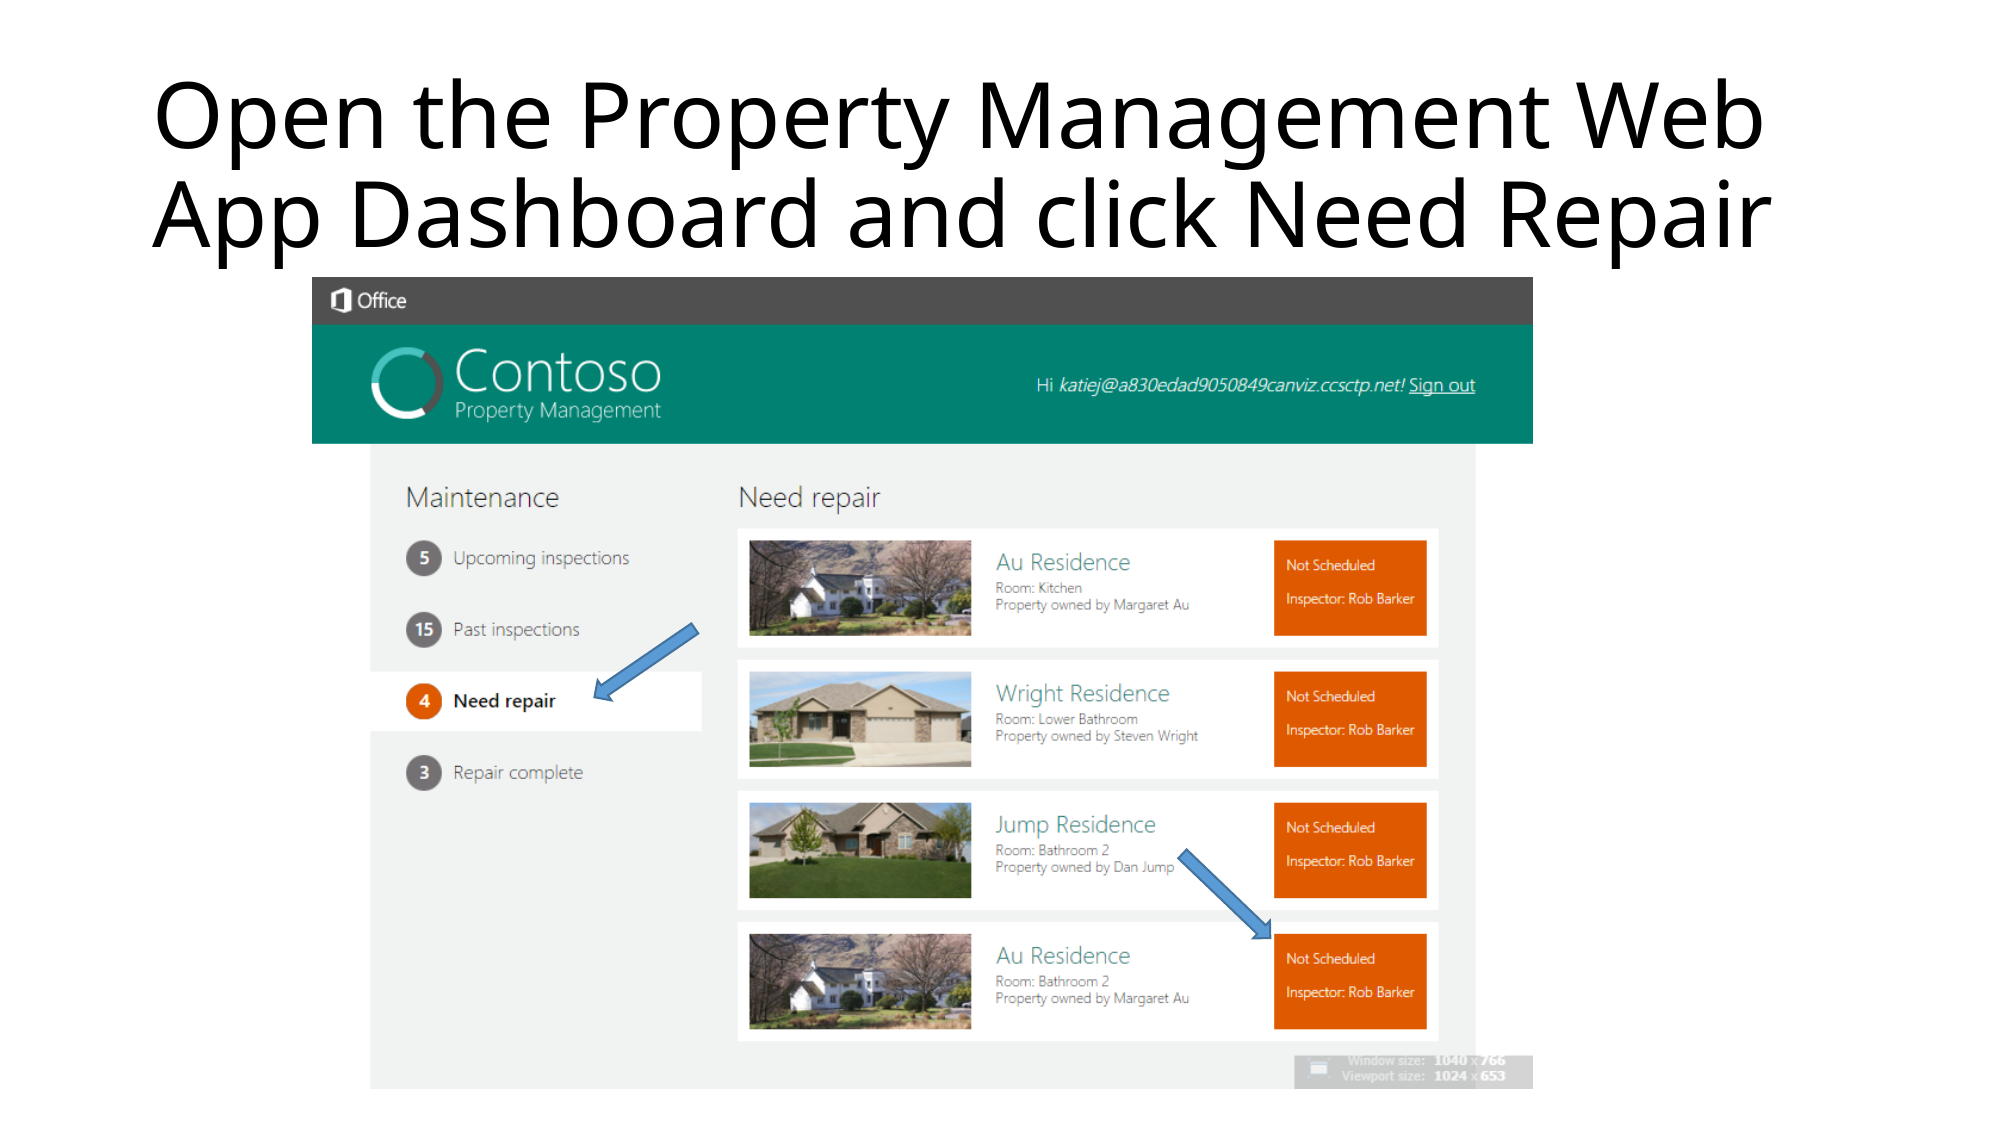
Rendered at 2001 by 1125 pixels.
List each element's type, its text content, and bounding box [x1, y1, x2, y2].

picture [312, 277, 1533, 1089]
title Open the Property Management Web App Dashboard and click Need Repair [137, 59, 1863, 278]
